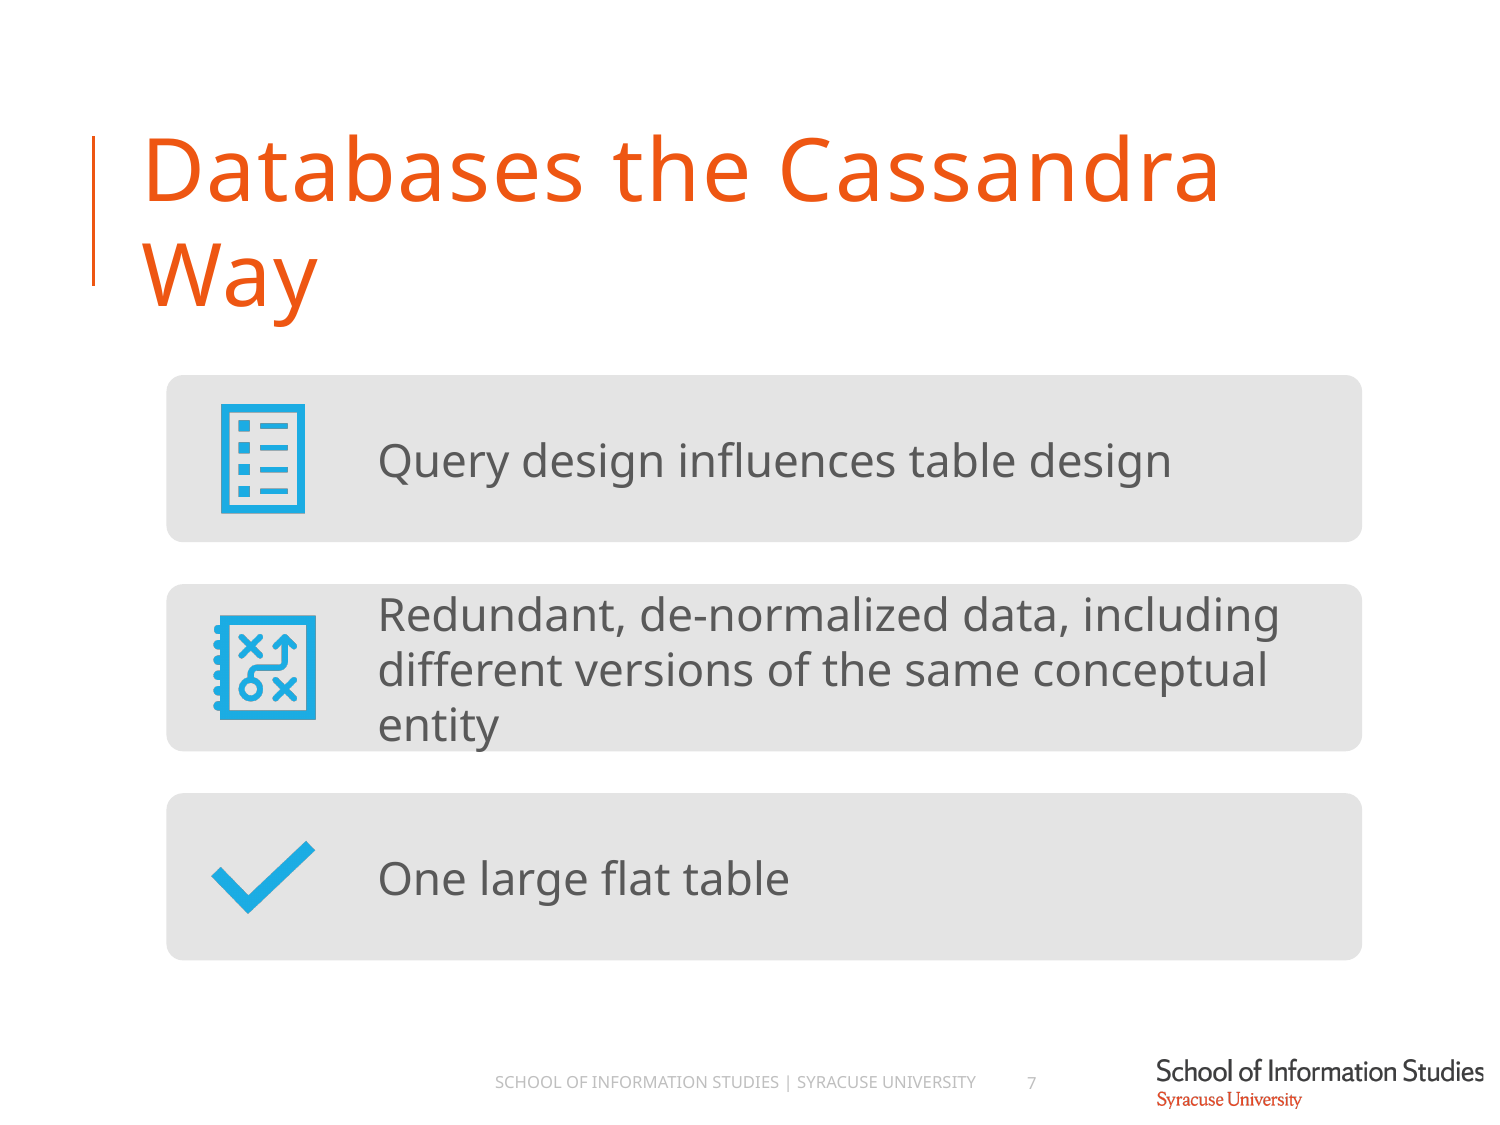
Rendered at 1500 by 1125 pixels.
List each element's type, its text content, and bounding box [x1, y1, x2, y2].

title Databases the Cassandra Way [126, 96, 1322, 342]
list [166, 374, 1363, 961]
slide_number 7 [1012, 1061, 1149, 1107]
footer School of Information Studies | Syracuse University [283, 1061, 993, 1106]
